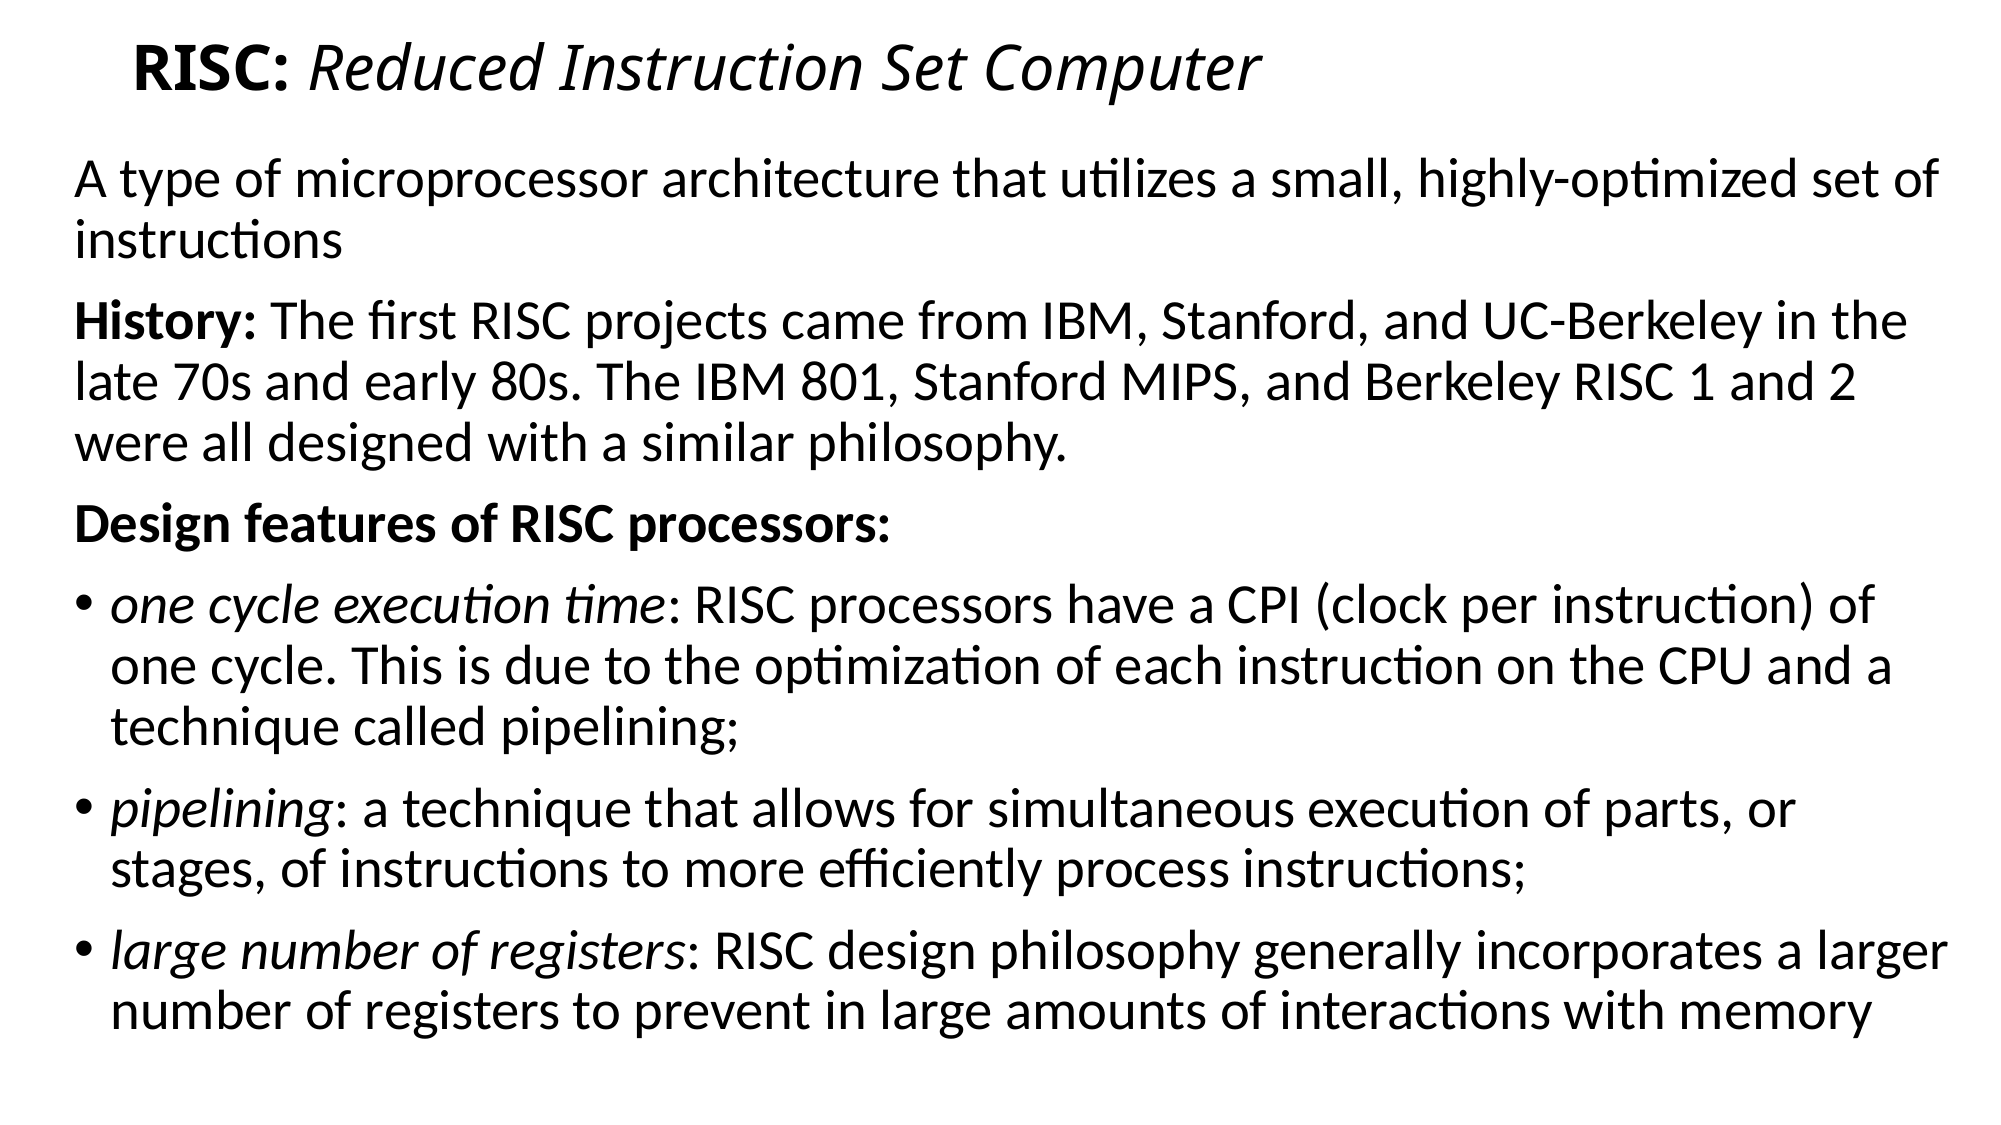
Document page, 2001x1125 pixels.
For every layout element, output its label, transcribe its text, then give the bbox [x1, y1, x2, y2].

title RISC: Reduced Instruction Set Computer [116, 28, 1842, 112]
list A type of microprocessor architecture that utilizes a small, highly-optimized set of instructions History: The first RISC projects came from IBM, Stanford, and UC-Berkeley in the late 70s and early 80s. The IBM 801, Stanford MIPS, and Berkeley RISC 1 and 2 were all designed with a similar philosophy. Design features of RISC processors: one cycle execution time: RISC processors have a CPI (clock per instruction) of one cycle. This is due to the optimization of each instruction on the CPU and a technique called pipelining; pipelining: a technique that allows for simultaneous execution of parts, or stages, of instructions to more efficiently process instructions; large number of registers: RISC design philosophy generally incorporates a larger number of registers to prevent in large amounts of interactions with memory [59, 141, 1972, 1095]
